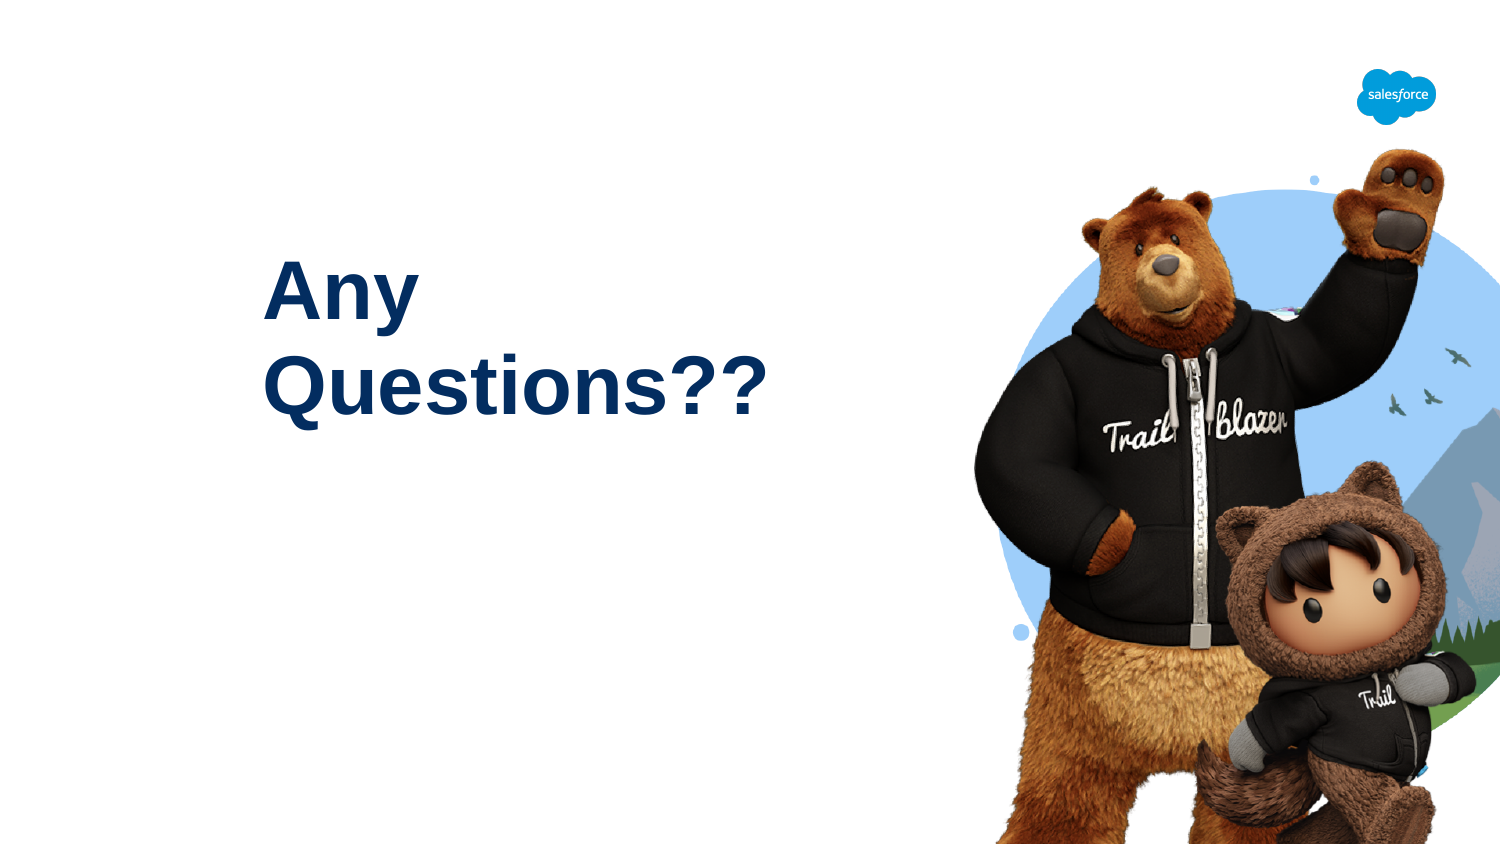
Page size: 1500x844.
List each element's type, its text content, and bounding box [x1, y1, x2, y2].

picture [0, 0, 1500, 844]
title Any Questions?? [262, 328, 910, 434]
